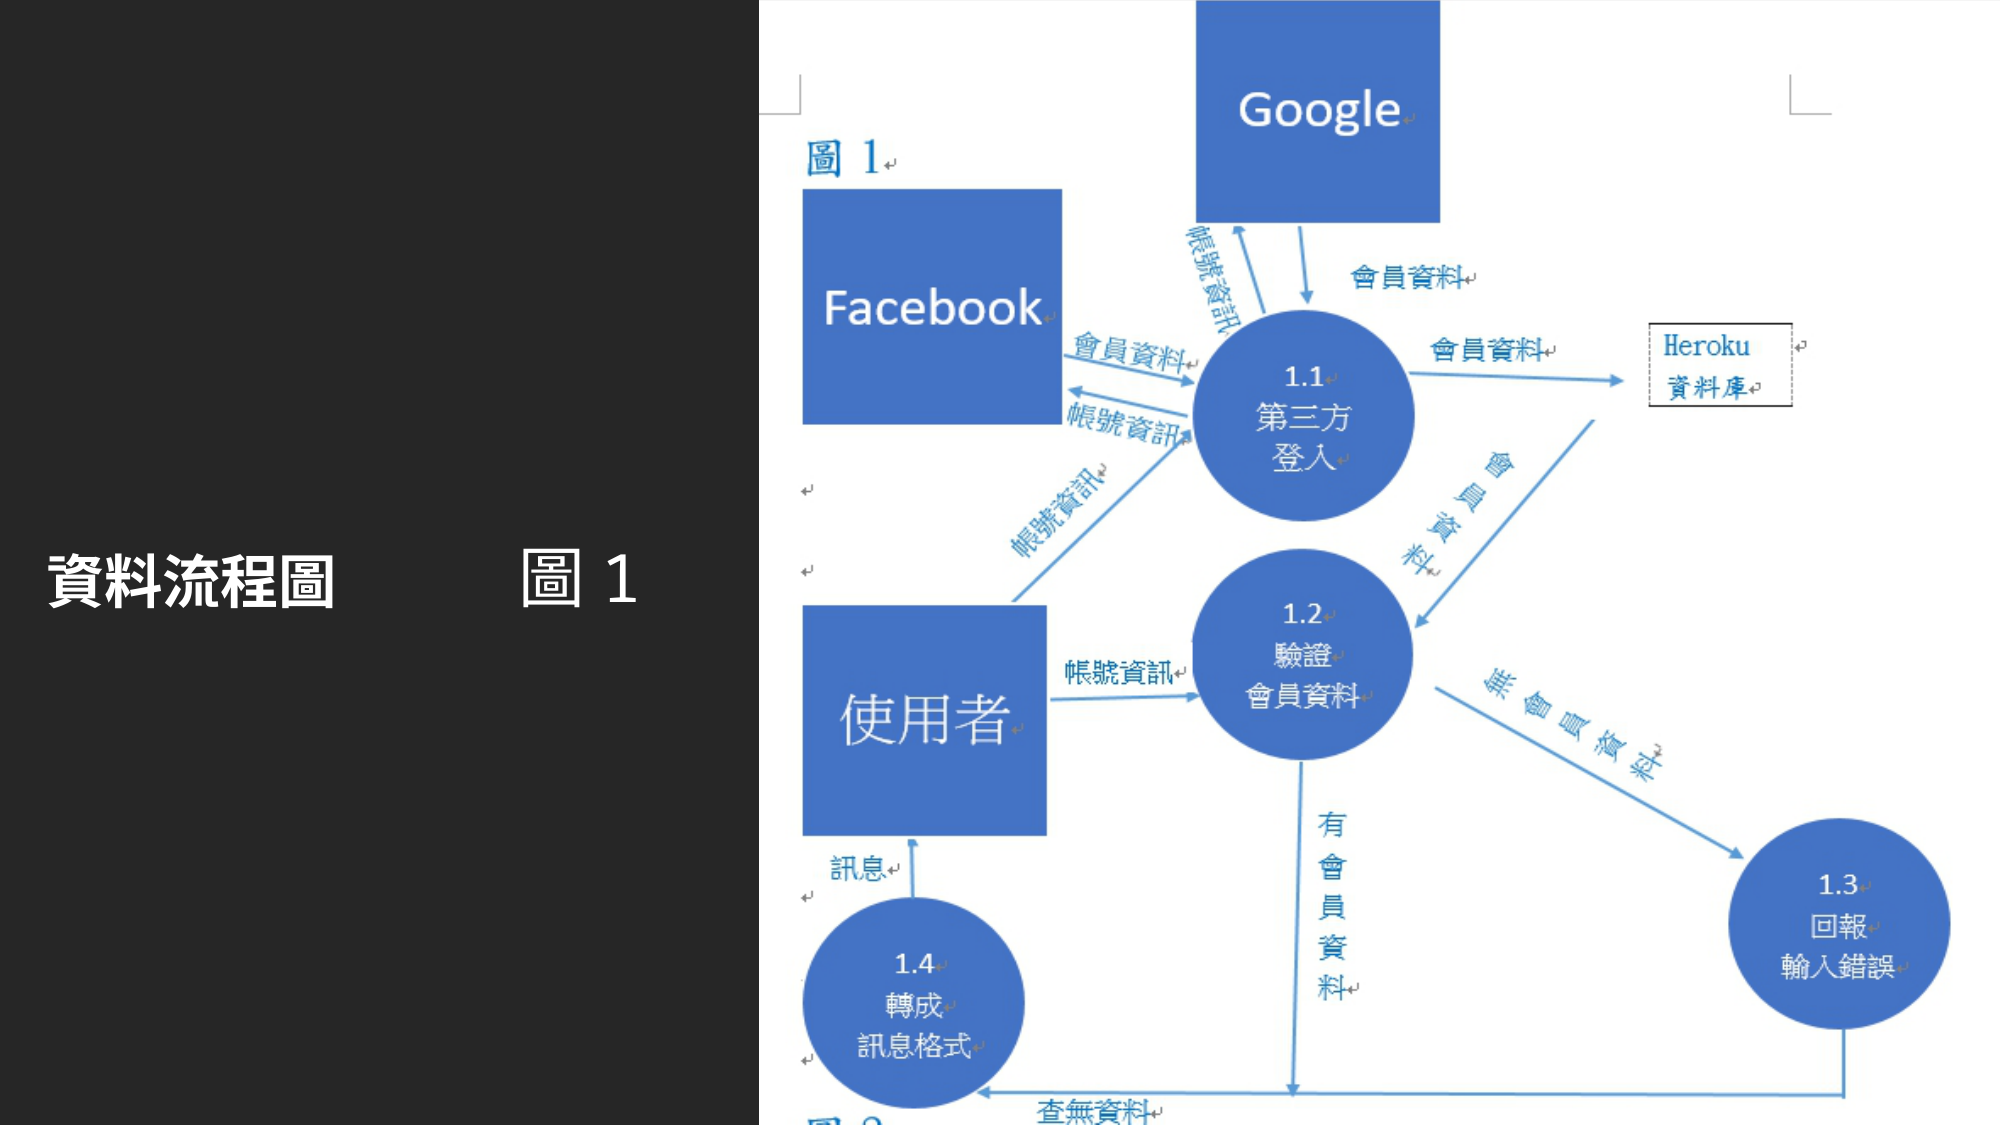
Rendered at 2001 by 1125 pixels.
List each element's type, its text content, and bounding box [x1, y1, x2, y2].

title 圖1 [504, 280, 757, 624]
picture [759, 0, 2000, 1125]
text_box 資料流程圖 [31, 538, 366, 623]
